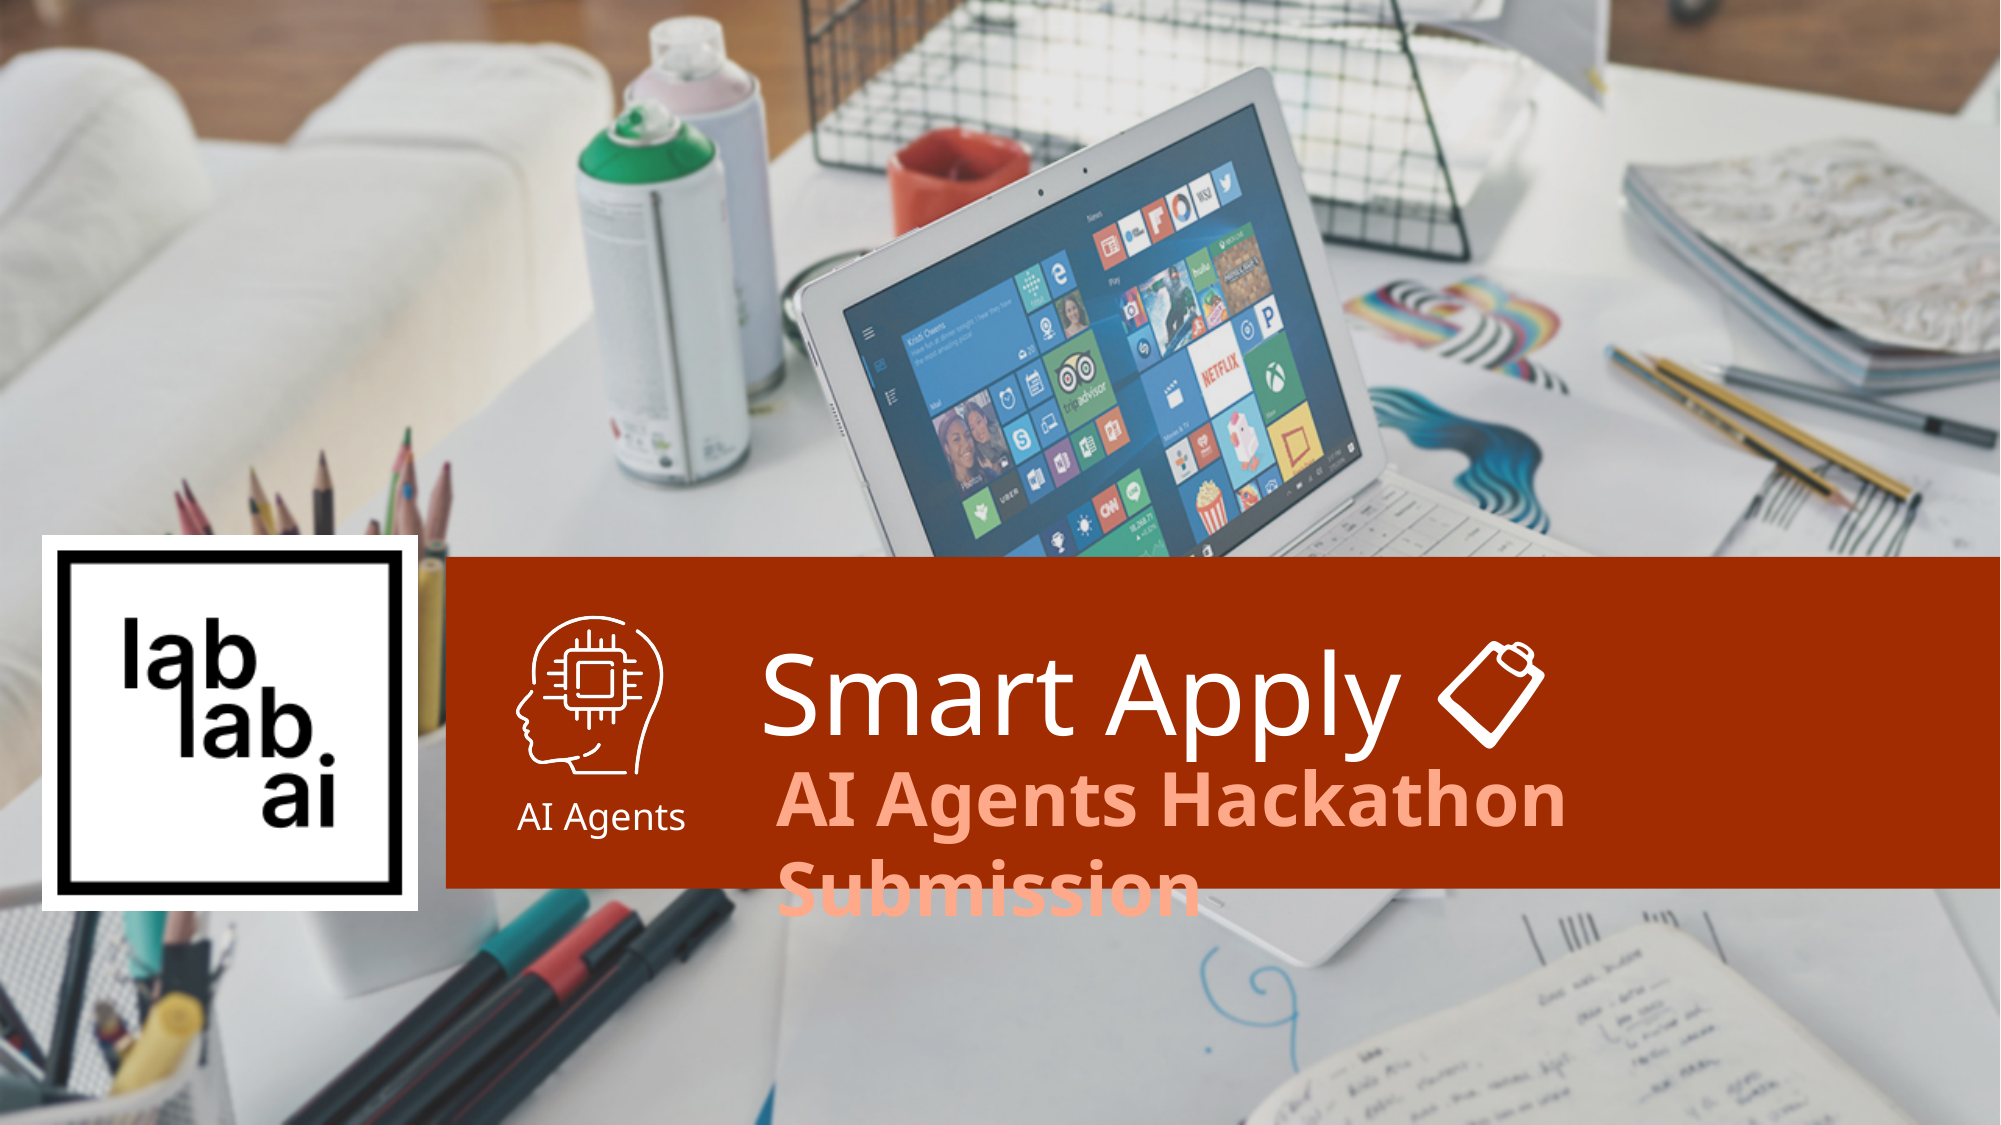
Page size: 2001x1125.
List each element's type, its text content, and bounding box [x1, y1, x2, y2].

title Smart Apply 📋 [744, 599, 1994, 782]
text_box AI Agents [502, 785, 721, 846]
picture [0, 0, 2001, 1125]
text_box AI Agents Hackathon Submission [761, 744, 1909, 940]
